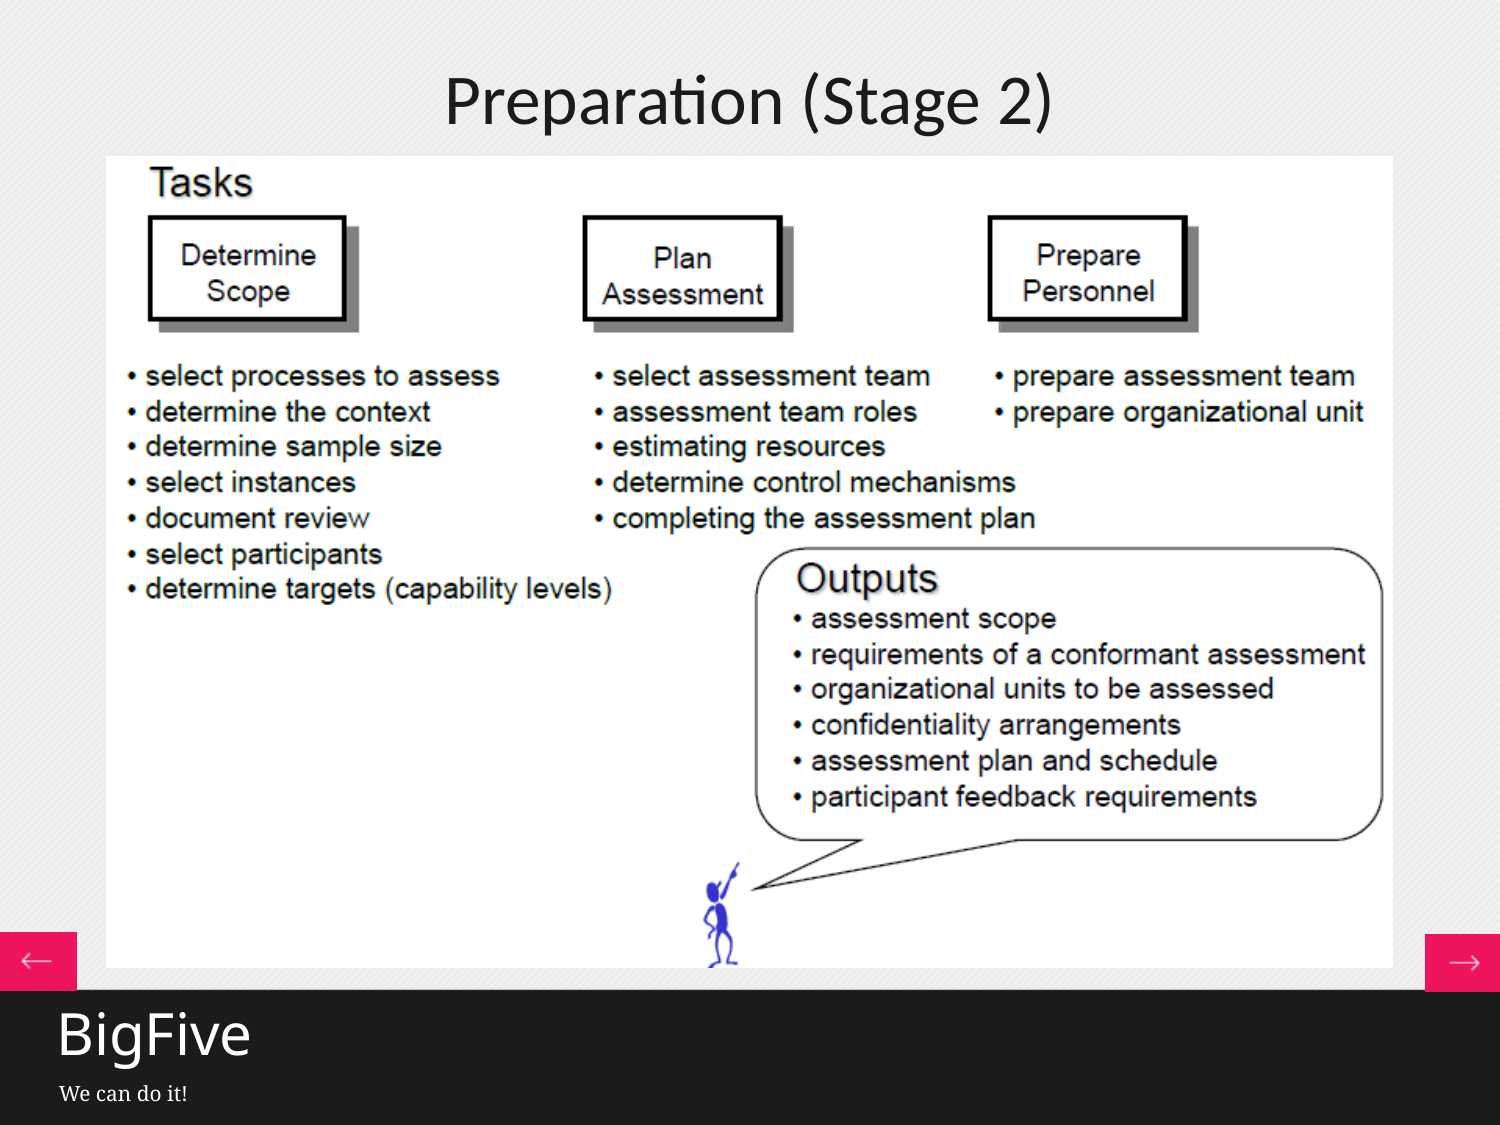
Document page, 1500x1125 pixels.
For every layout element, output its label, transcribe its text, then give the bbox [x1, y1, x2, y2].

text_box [41, 1000, 319, 1114]
picture [0, 992, 1500, 1125]
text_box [0, 932, 1500, 992]
picture [0, 0, 1500, 969]
title Preparation (Stage 2) [75, 45, 1425, 233]
